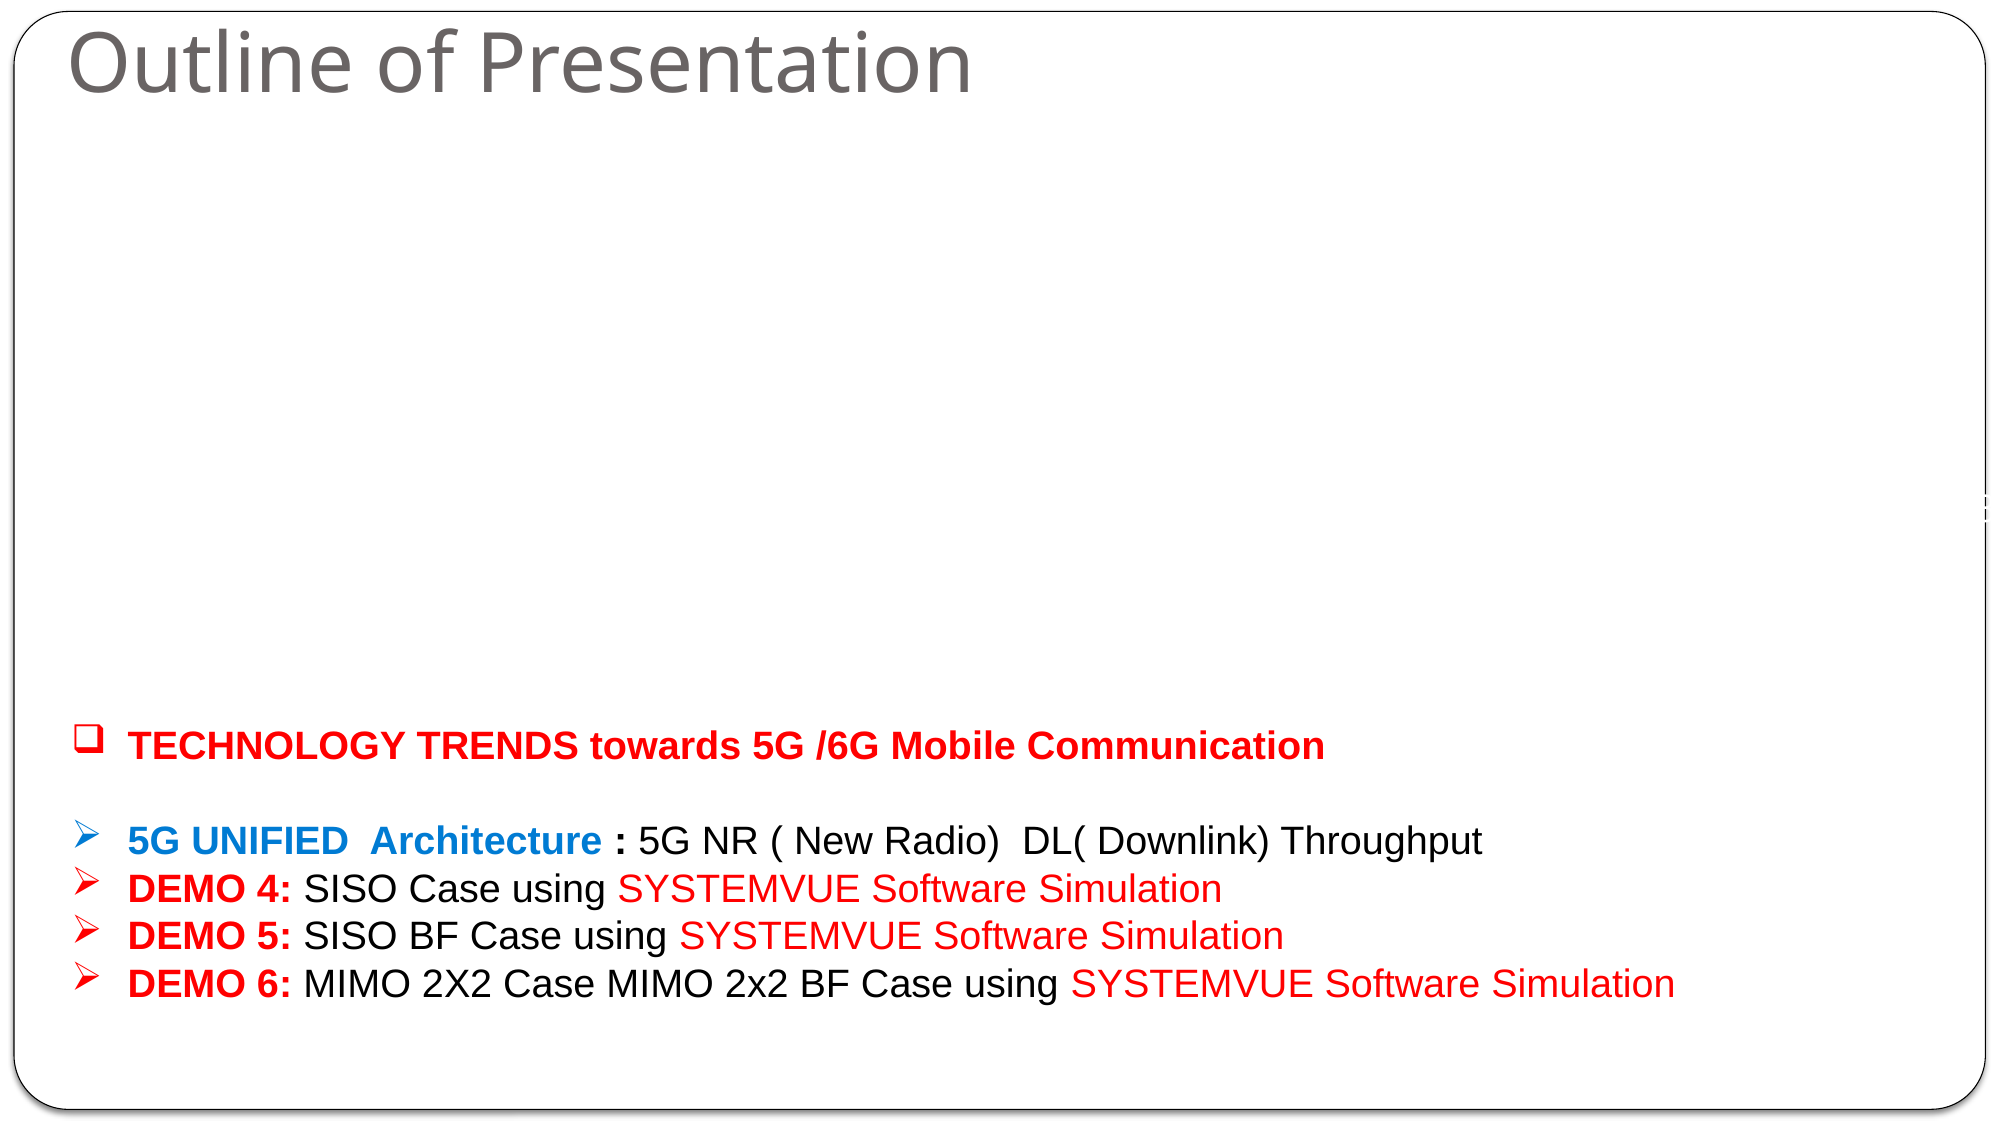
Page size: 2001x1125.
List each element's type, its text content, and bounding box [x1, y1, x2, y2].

text_box 5G TEST BED at IIIT KALYANI DEMO 1 of 5G LAB SET UP AT IIIT KALYANI at ROOM NO G 05 https://drive.google.com/file/d/1mB3v7qXmhT4YCGtggj1umFyQipkE-LyN/view?usp=sharing Discussion of 5G LAB SET UP AT IIIT KALYANI using 2X2 MIMO Spatial Multiplexed Radio Unit (RU) SPEEDTEST using a 5G Mobile with POOR Throughput Efficiency due to use of Omni-directional Antenna Beam ; Maximum Data rate =40 Mbps ( too Poor and Poor Throughput efficiency) DEMO 2: Discussion on Recent DEMO 2 of 5G by QUALCOMM using MIMO Beamforming Radio Unit (RU) DEMO link: https://players.brightcove.net/1414329538001/BJv5wEFt_default/index.html?videoId=6322791358112 Throughput Efficiency =100% due to Laser like Antenna Beam COMPARE 5G SYSTEM at IIIT KALYANI and QUALCOMM ; Note the difference in ANTENNA DEMO 3: SYSTEMVUE Software Simulation of MIMO Beamforming Radio Unit (RU) RADIATION PATTERN TECHNOLOGY TRENDS towards 5G /6G Mobile Communication 5G UNIFIED and 5G SPLIT Architecture 5G UNIFIED Architecture : 5G NR ( New Radio) DL( Downlink) Throughput DEMO 4: SISO Case using SYSTEMVUE Software Simulation DEMO 5: SISO BF Case using SYSTEMVUE Software Simulation DEMO 6: MIMO 2X2 Case MIMO 2x2 BF Case using SYSTEMVUE Software Simulation 5G SPLIT Architecture [56, 95, 2000, 1125]
title Outline of Presentation [51, 0, 1753, 125]
